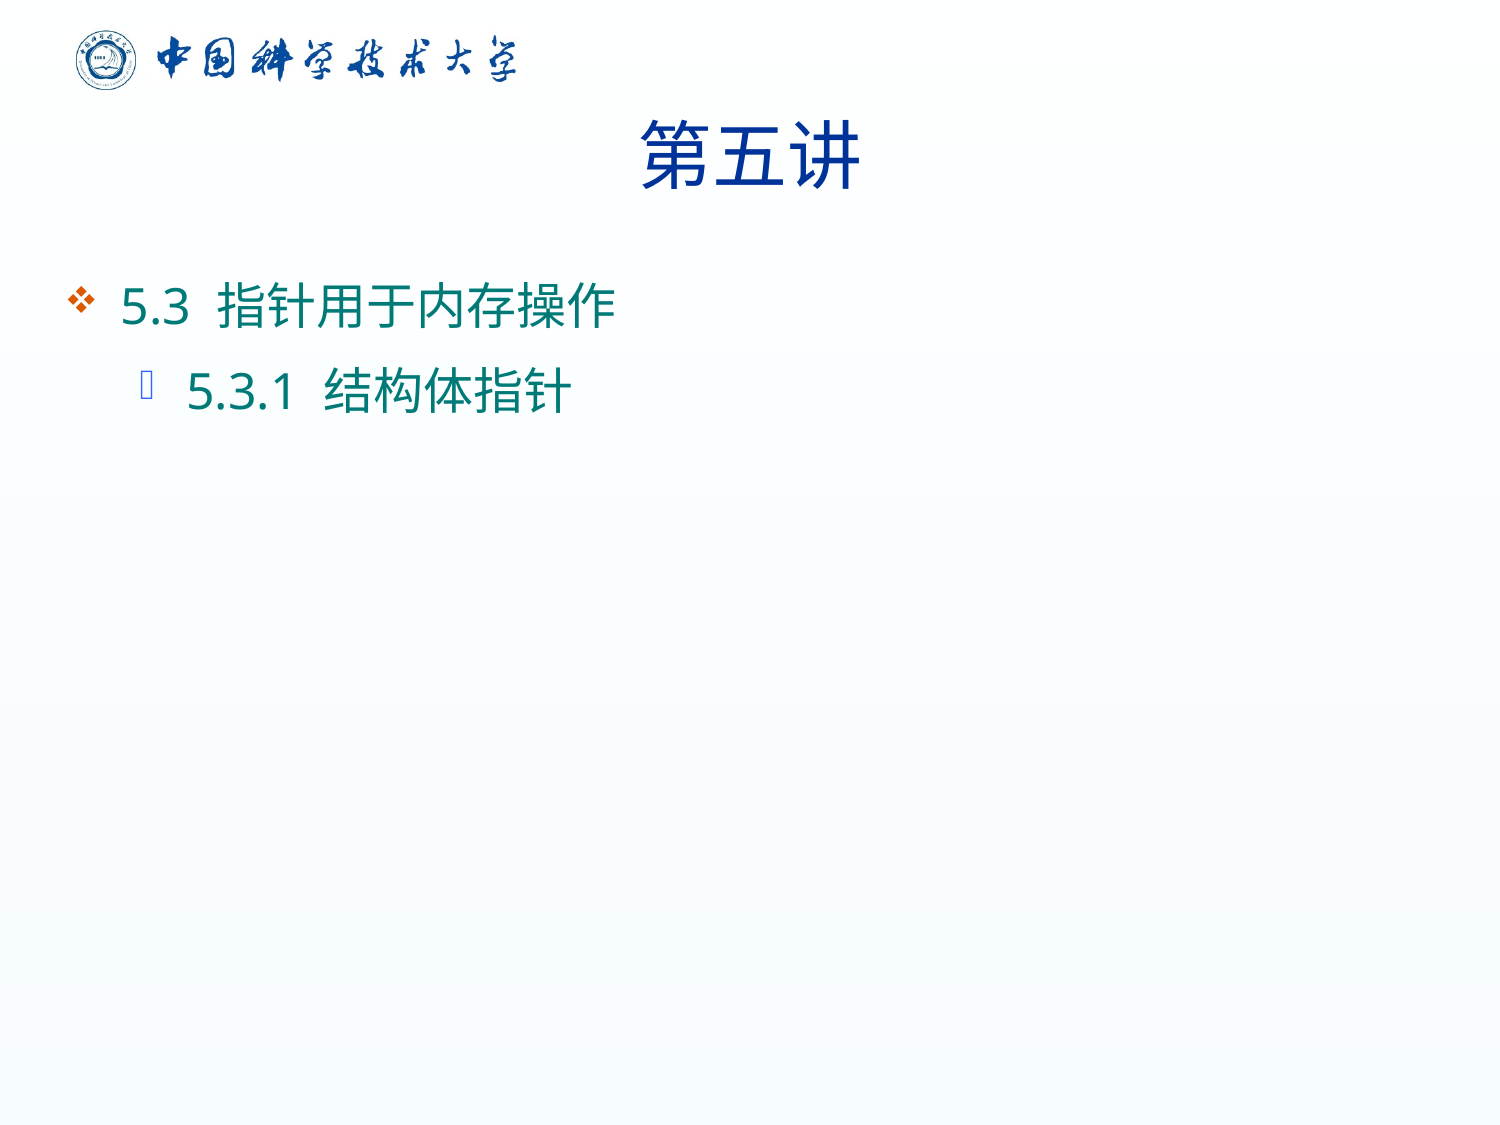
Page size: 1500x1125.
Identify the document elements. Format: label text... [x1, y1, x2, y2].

list 5.3 指针用于内存操作 5.3.1 结构体指针 [49, 255, 1451, 1001]
picture [147, 26, 524, 84]
picture [74, 27, 136, 90]
title 第五讲 [49, 99, 1451, 209]
